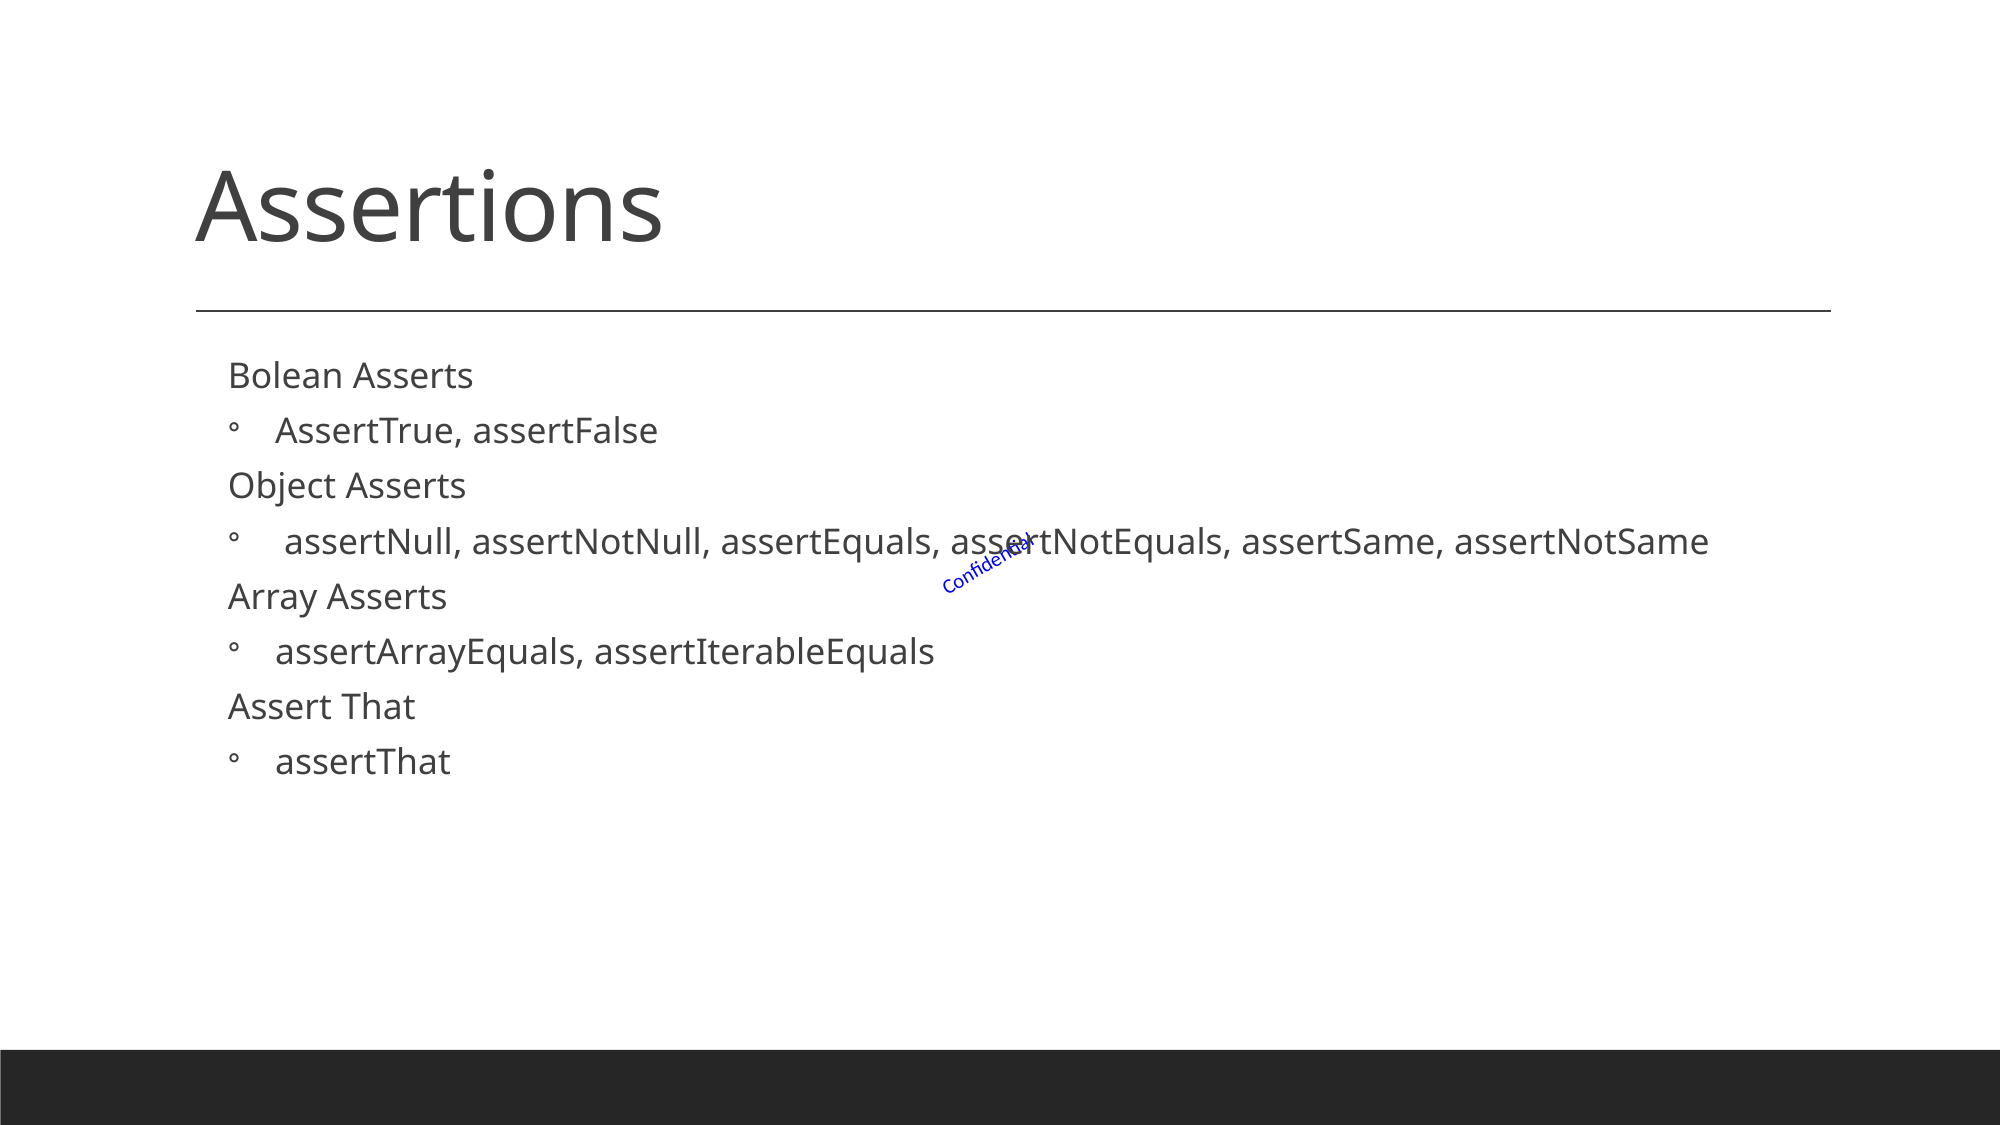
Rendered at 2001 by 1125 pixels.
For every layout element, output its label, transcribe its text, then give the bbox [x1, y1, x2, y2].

list Bolean Asserts AssertTrue, assertFalse Object Asserts assertNull, assertNotNull, assertEquals, assertNotEquals, assertSame, assertNotSame Array Asserts assertArrayEquals, assertIterableEquals Assert That assertThat [180, 345, 1830, 963]
title Assertions [180, 31, 1830, 270]
